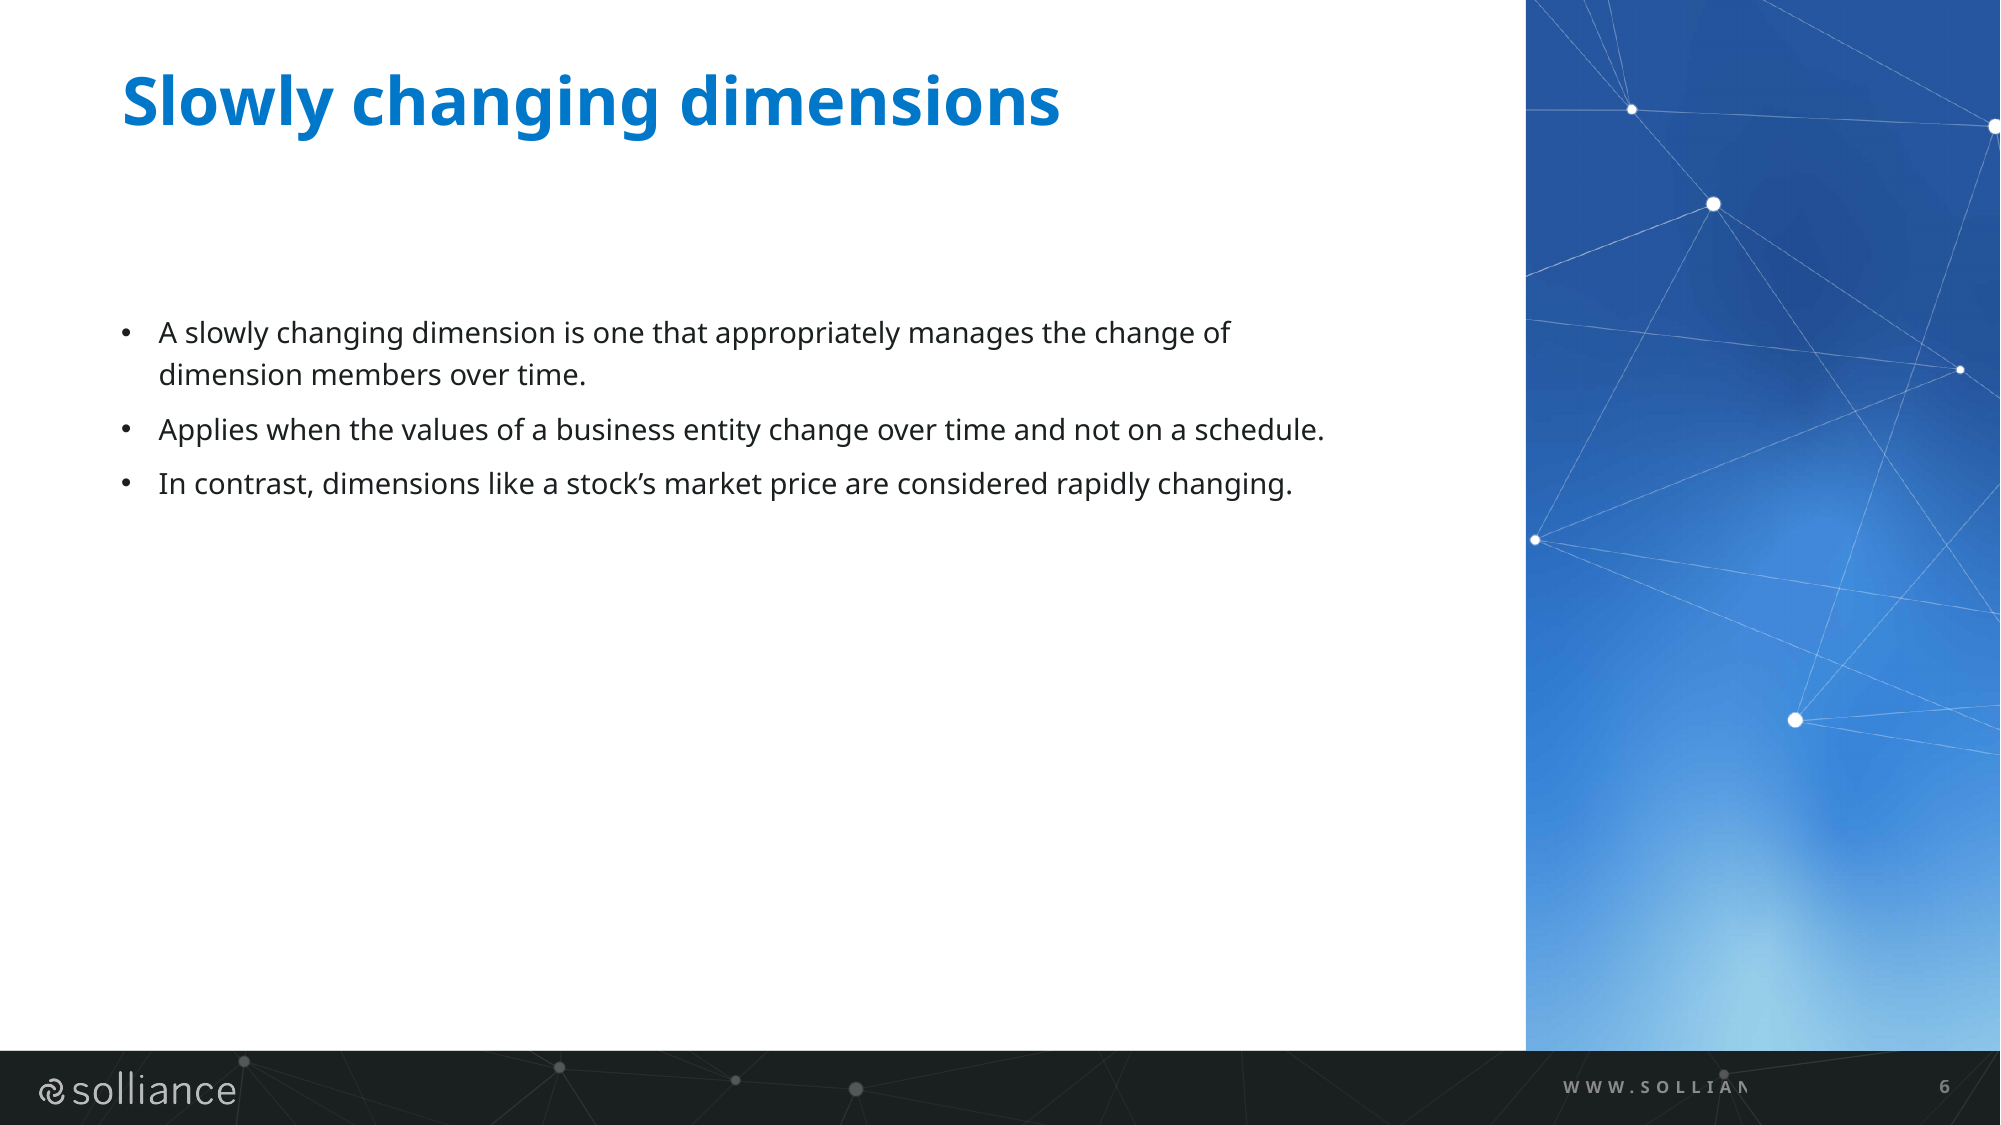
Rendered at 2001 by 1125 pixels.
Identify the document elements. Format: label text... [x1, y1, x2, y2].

slide_number 6 [1908, 1060, 1981, 1116]
list A slowly changing dimension is one that appropriately manages the change of dimension members over time. Applies when the values of a business entity change over time and not on a schedule. In contrast, dimensions like a stock’s market price are considered rapidly changing. [106, 299, 1350, 975]
picture [1525, 0, 2000, 1051]
title Slowly changing dimensions [107, 56, 1350, 150]
footer WWW.SOLLIANCE.NET [1186, 1060, 1862, 1116]
picture [39, 1071, 236, 1105]
